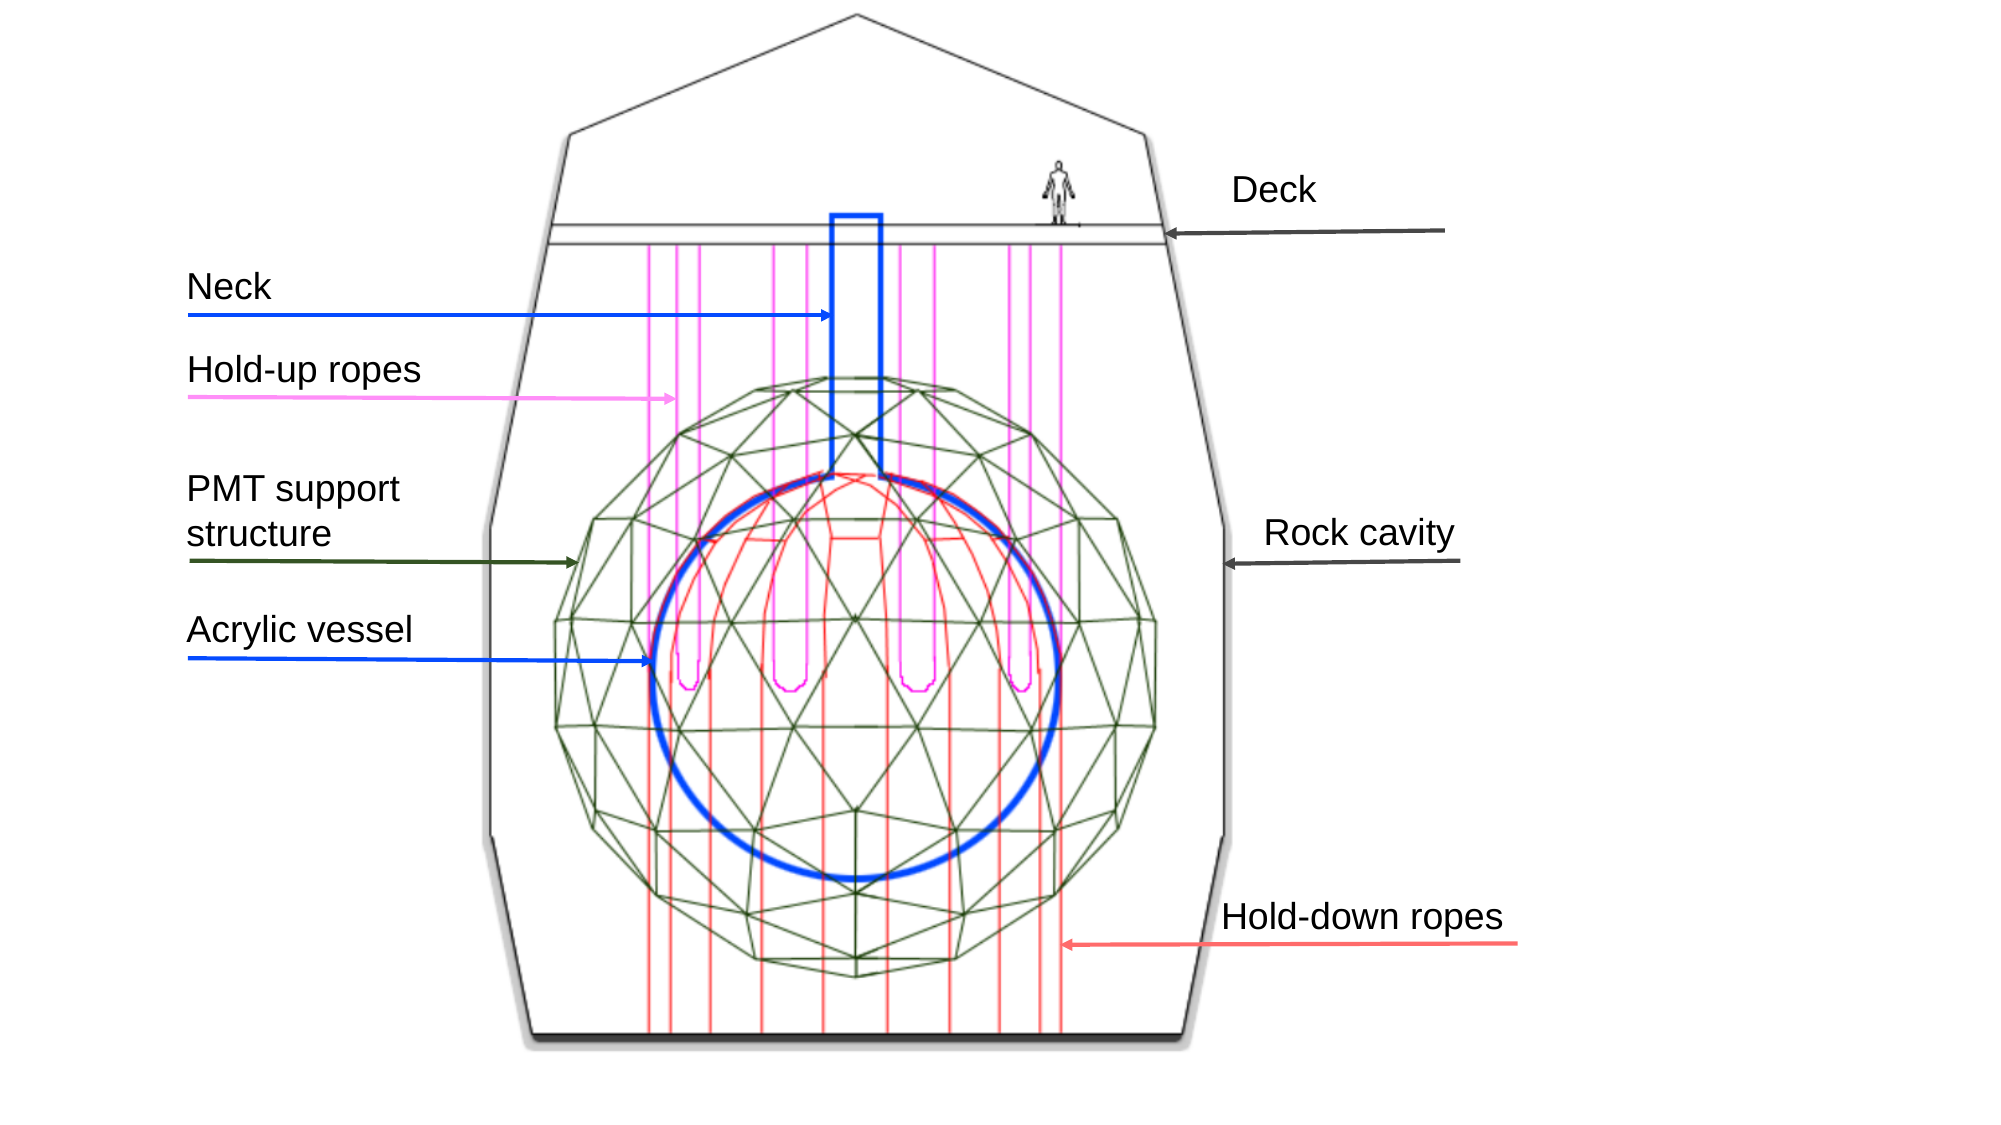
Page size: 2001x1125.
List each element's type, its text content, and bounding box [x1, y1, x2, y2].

text_box Deck [1259, 157, 1445, 217]
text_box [1222, 560, 1461, 564]
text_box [1163, 230, 1445, 234]
text_box Hold-down ropes [1259, 884, 1520, 944]
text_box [171, 10, 1259, 1061]
text_box Rock cavity [1259, 500, 1477, 560]
